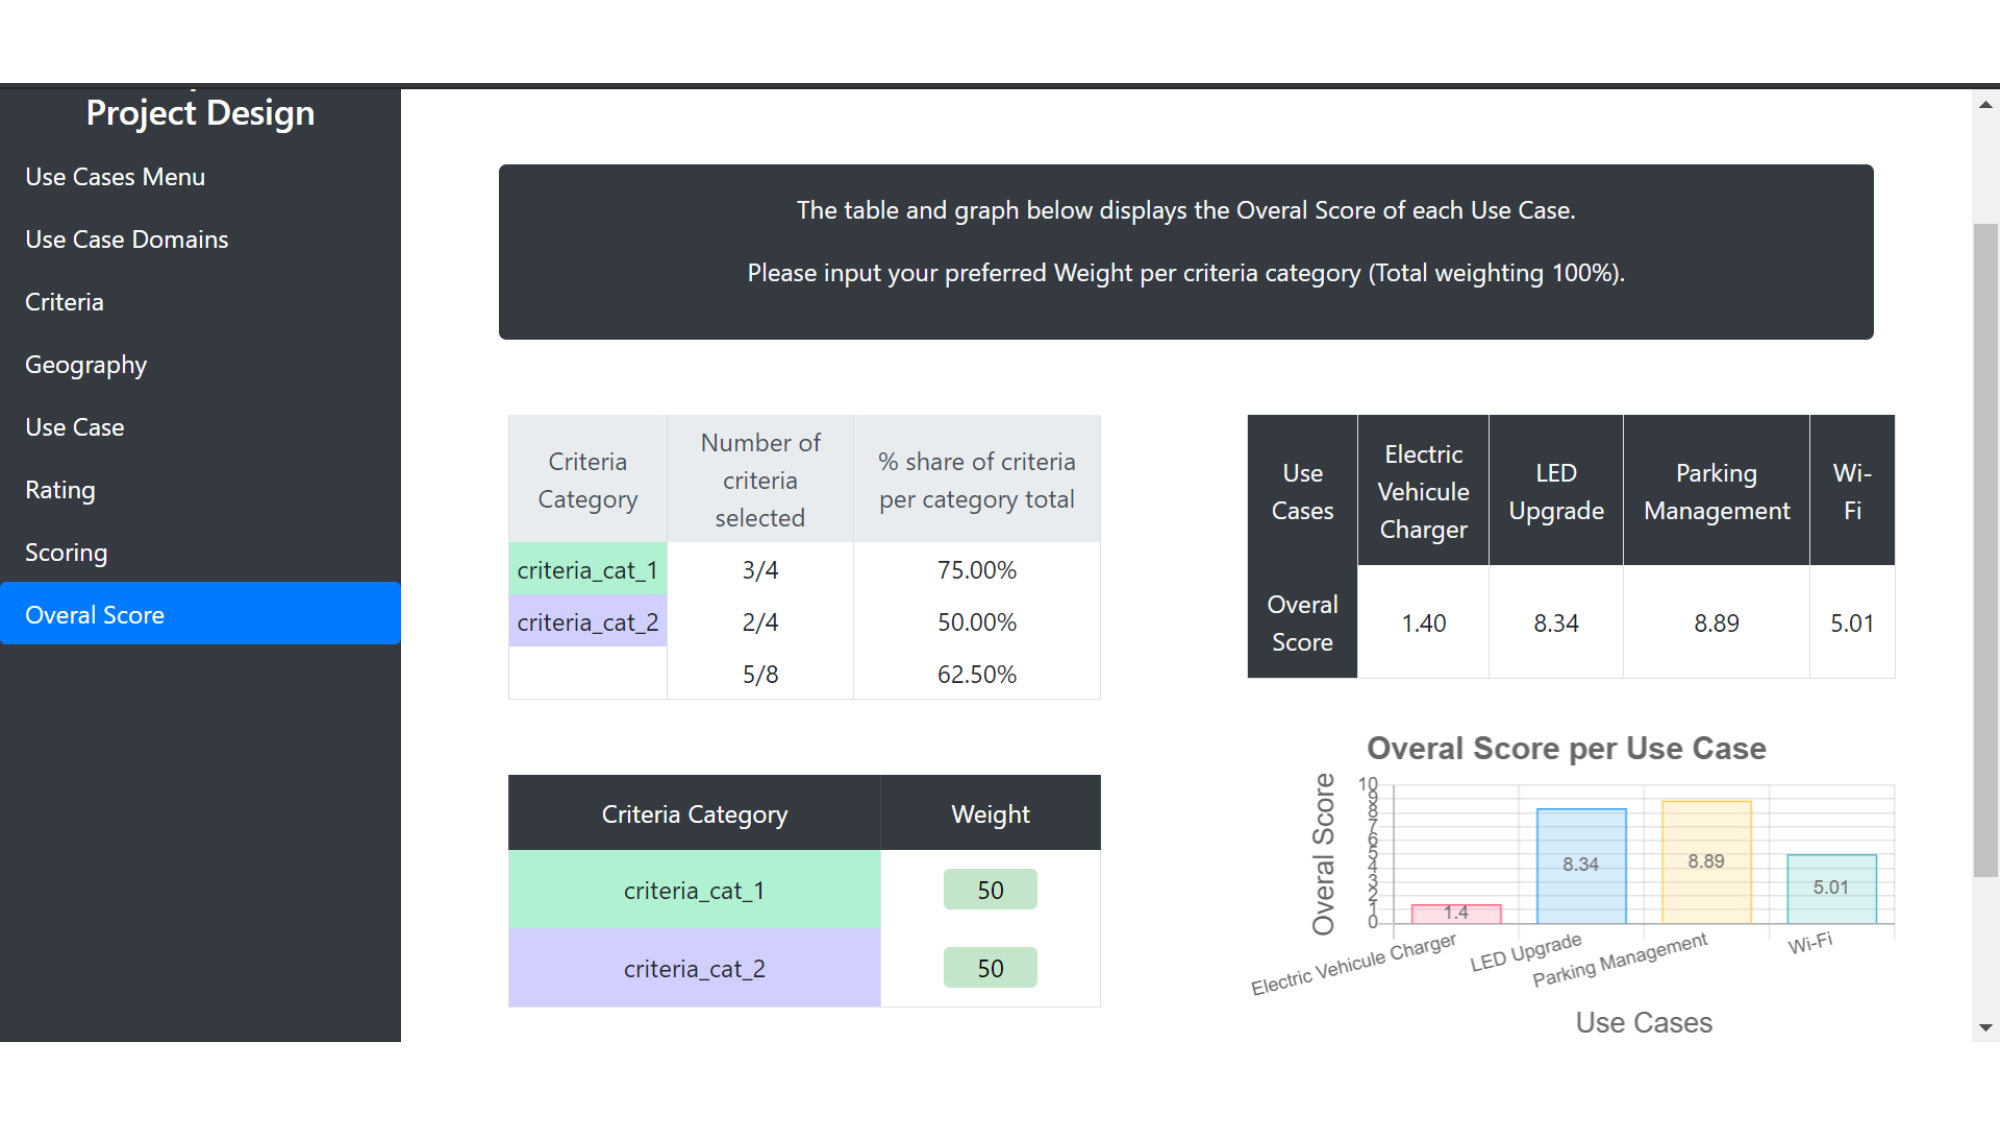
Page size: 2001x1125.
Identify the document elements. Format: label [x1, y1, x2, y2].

picture [0, 83, 2000, 1042]
